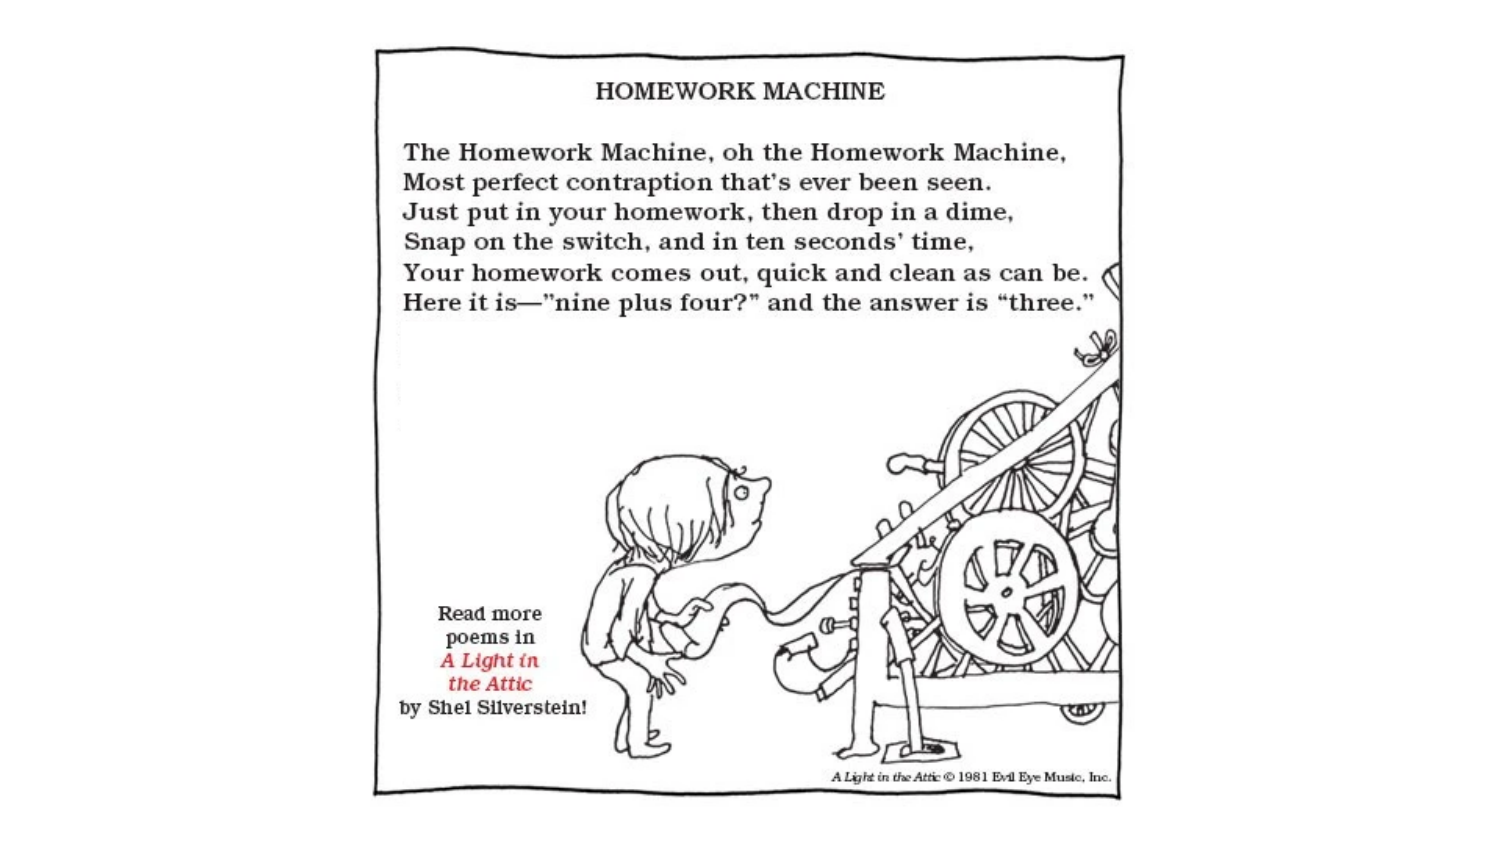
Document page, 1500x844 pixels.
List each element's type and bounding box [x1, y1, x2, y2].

picture [359, 30, 1141, 813]
